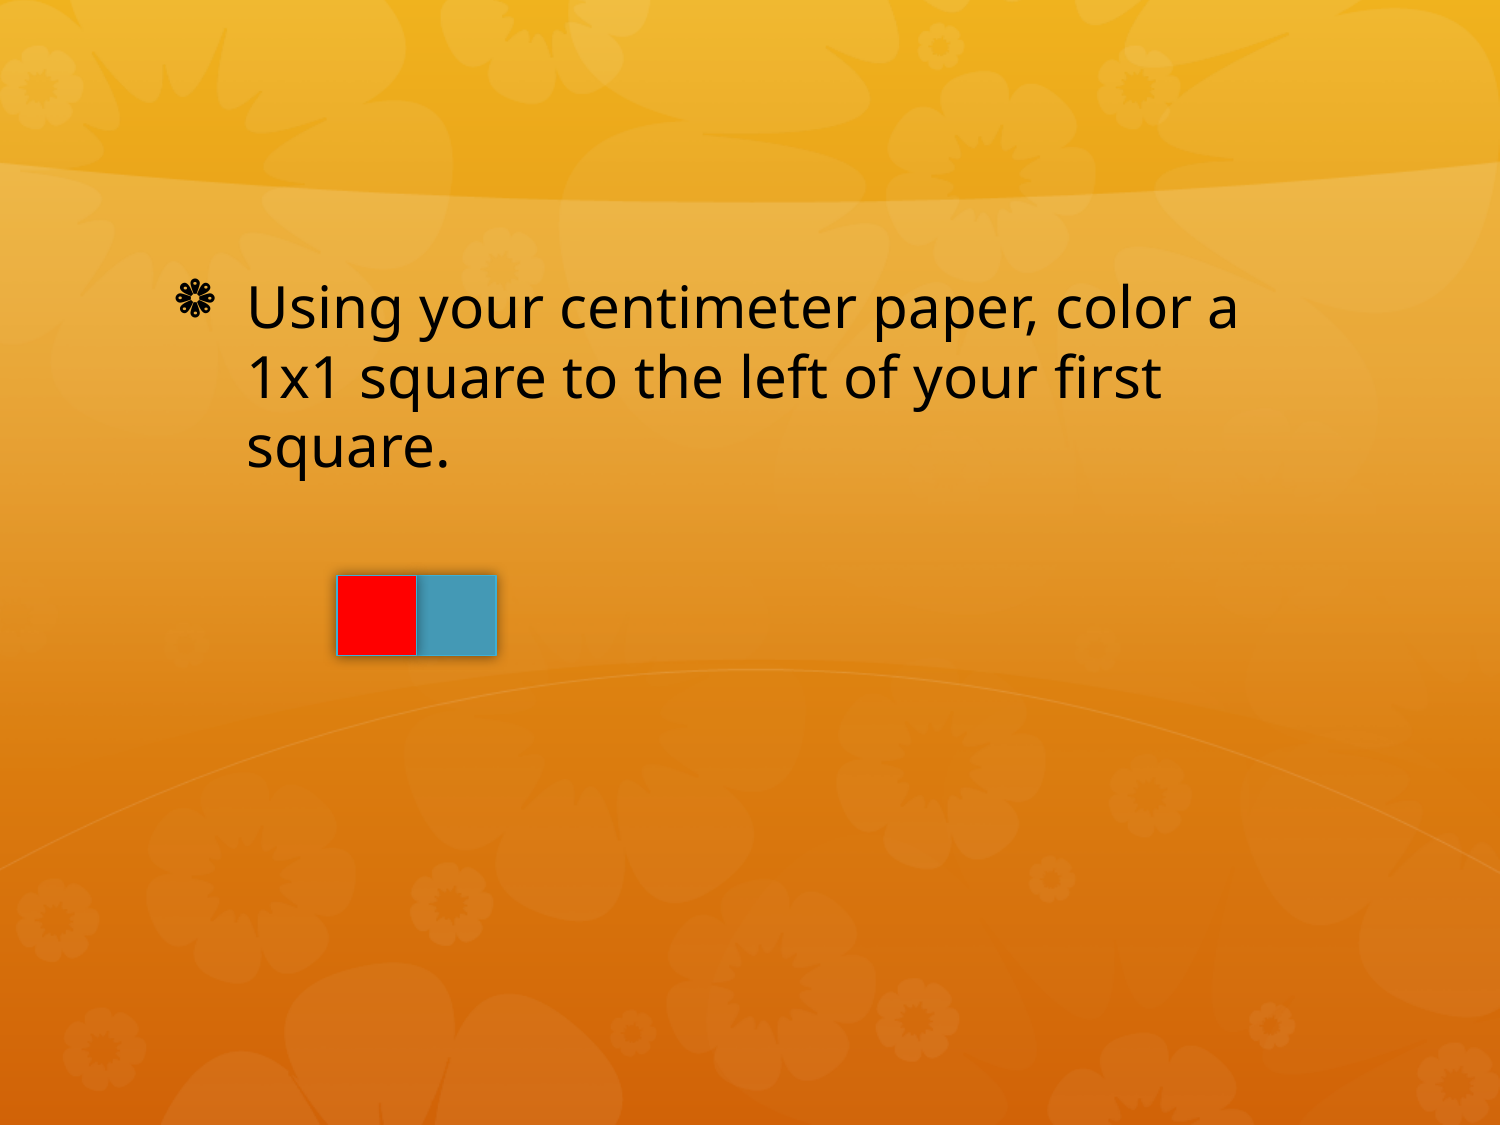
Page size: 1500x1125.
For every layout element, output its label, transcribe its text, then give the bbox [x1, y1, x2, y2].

text_box [336, 575, 417, 656]
picture [0, 0, 1500, 1125]
text_box [425, 575, 497, 656]
list Using your centimeter paper, color a 1x1 square to the left of your first square. [156, 262, 1344, 967]
